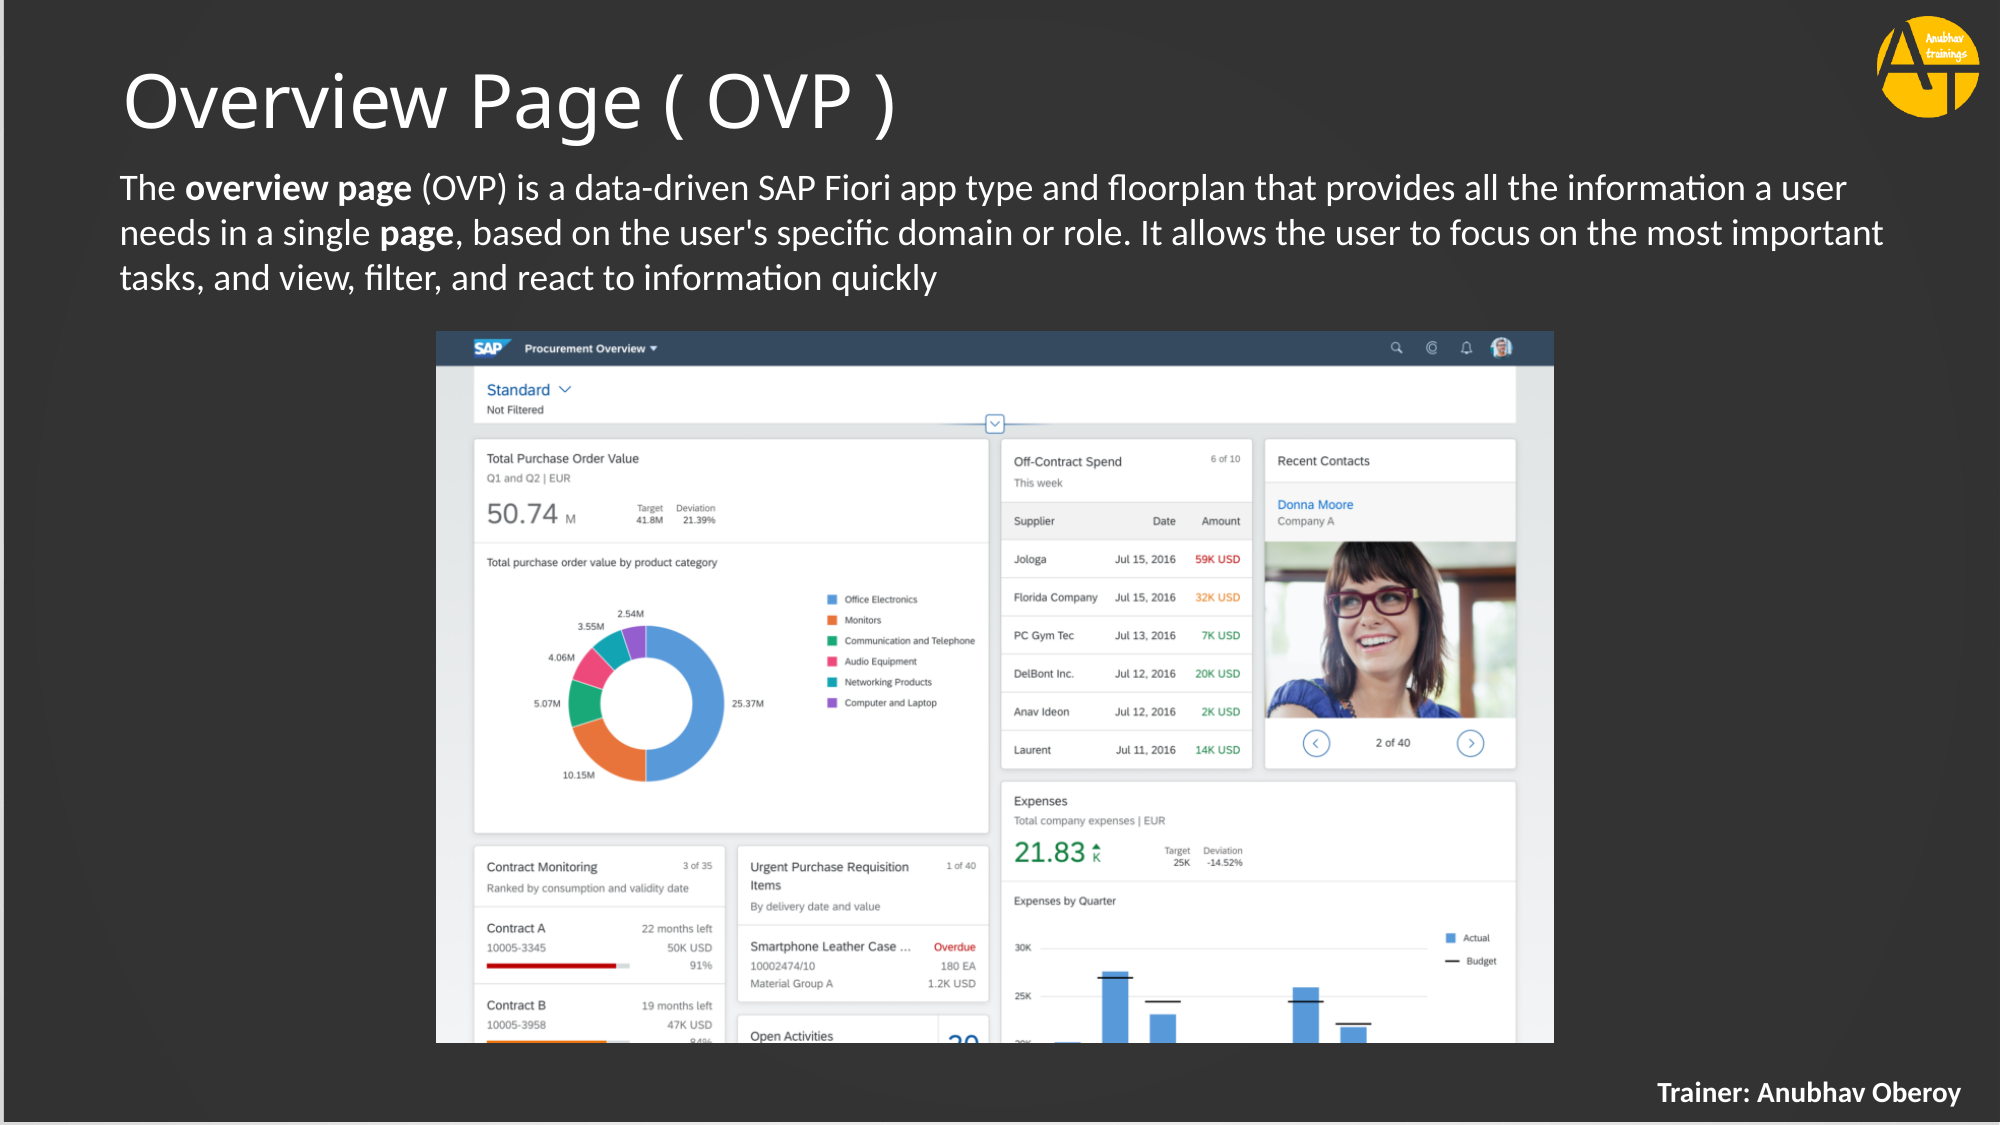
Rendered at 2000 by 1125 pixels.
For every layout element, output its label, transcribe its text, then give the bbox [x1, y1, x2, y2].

text_box [2, 0, 2000, 1124]
title Overview Page ( OVP ) [101, 39, 1902, 157]
picture [436, 331, 1555, 1043]
text_box The overview page (OVP) is a data-driven SAP Fiori app type and floorplan that provides all the information a user needs in a single page, based on the user's specific domain or role. It allows the user to focus on the most important tasks, and view, filter, and react to information quickly [104, 155, 1910, 306]
footer Trainer: Anubhav Oberoy [1625, 1061, 1994, 1121]
picture [1866, 9, 1985, 126]
